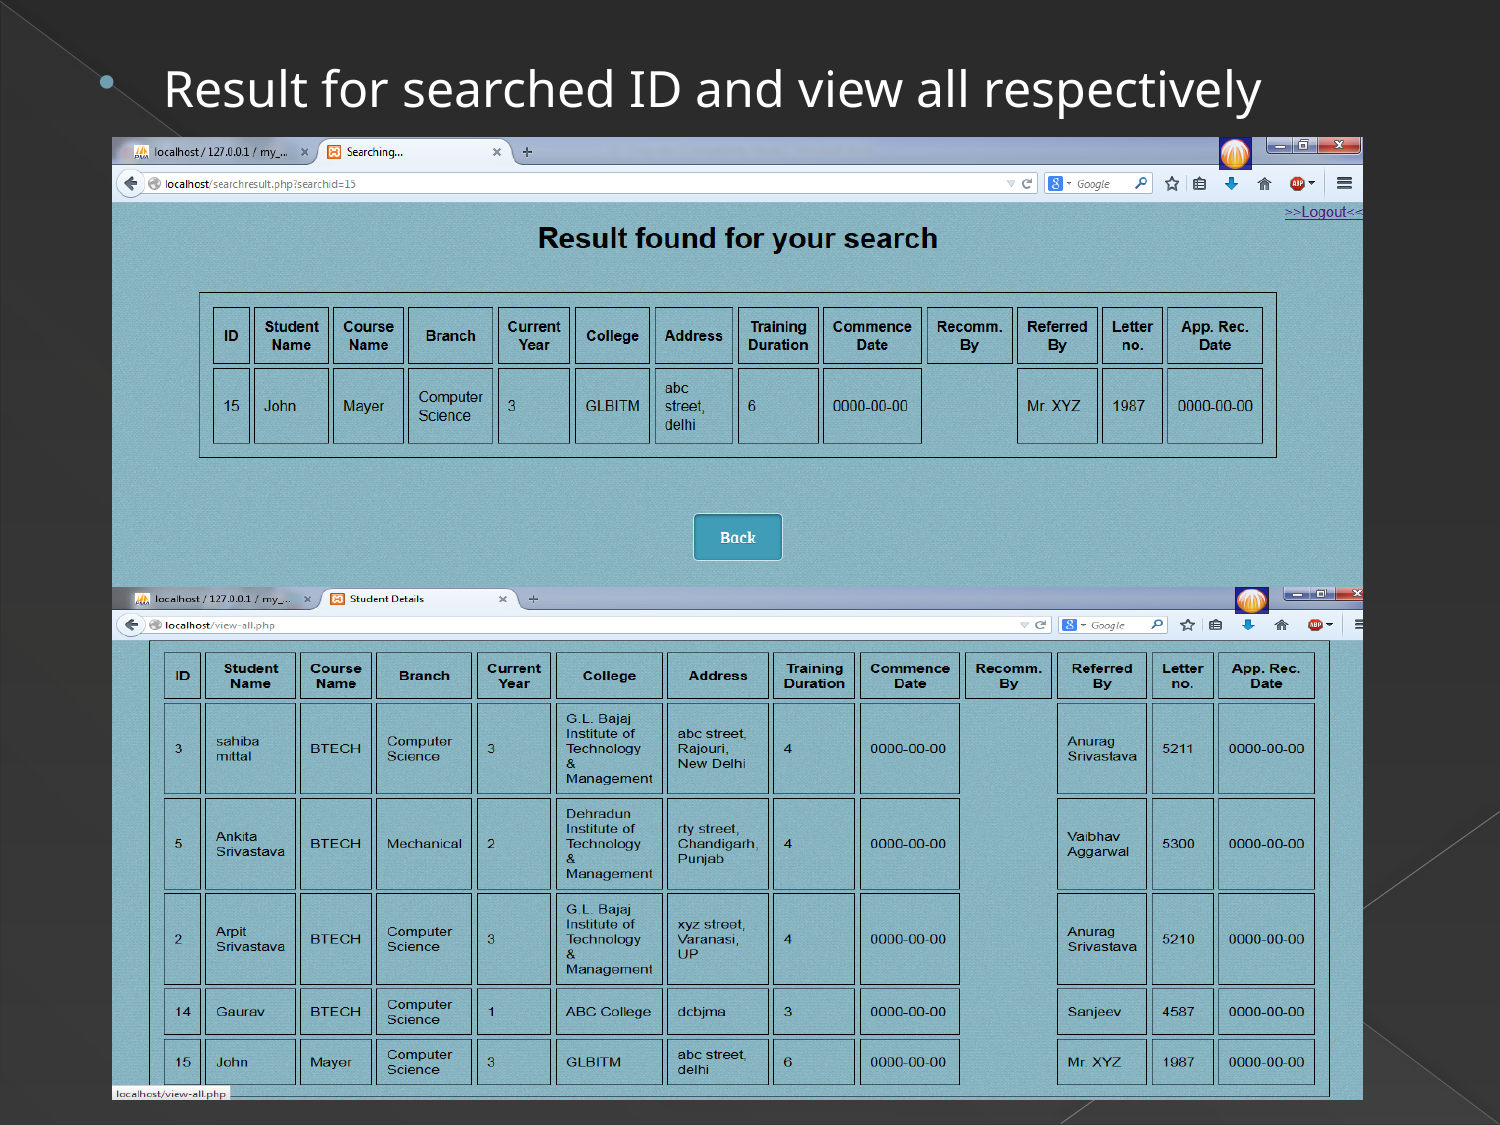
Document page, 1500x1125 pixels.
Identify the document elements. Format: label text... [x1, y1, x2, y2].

list Result for searched ID and view all respectively [75, 50, 1425, 1059]
picture [112, 137, 1363, 1101]
